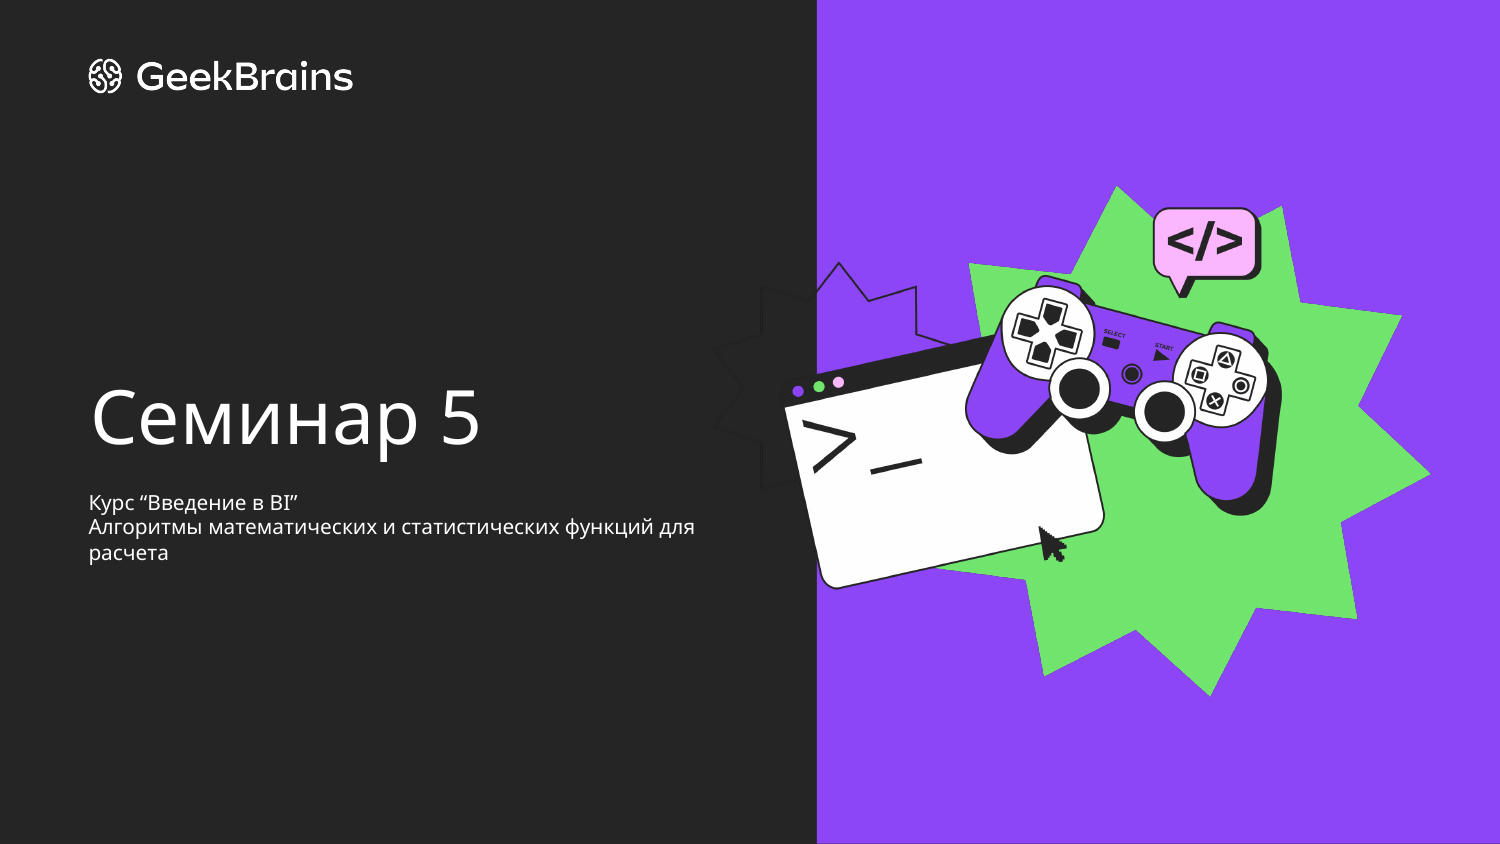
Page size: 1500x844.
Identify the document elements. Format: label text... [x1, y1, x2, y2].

picture [712, 138, 1443, 744]
text_box Семинар 5 [88, 55, 721, 474]
text_box Курс “Введение в BI” Алгоритмы математических и статистических функций для расчета [88, 474, 707, 580]
